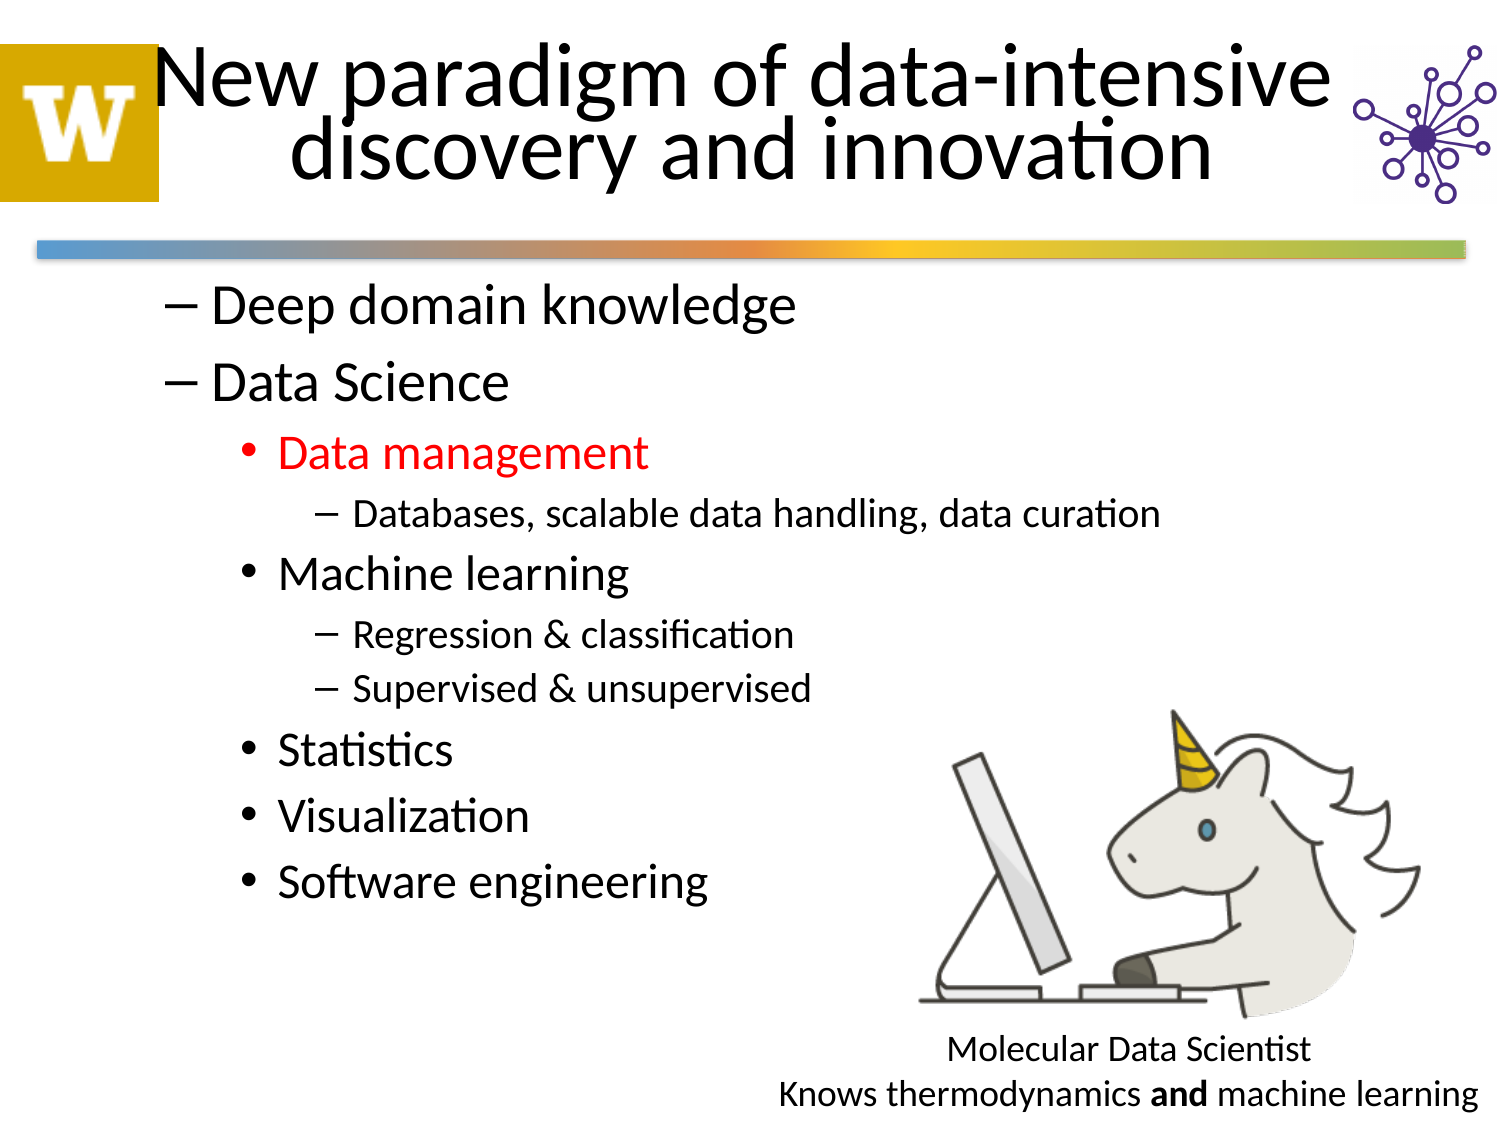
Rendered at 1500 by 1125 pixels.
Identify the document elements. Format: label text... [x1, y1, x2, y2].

text_box [37, 240, 1466, 259]
text_box Deep domain knowledge Data Science Data management Databases, scalable data handling, data curation Machine learning Regression & classification Supervised & unsupervised Statistics Visualization Software engineering [87, 255, 1275, 975]
text_box [879, 677, 1462, 1022]
text_box Molecular Data Scientist Knows thermodynamics and machine learning [774, 1022, 1484, 1114]
picture [0, 44, 85, 202]
title New paradigm of data-intensive discovery and innovation [85, 29, 1418, 220]
picture [1418, 45, 1497, 204]
